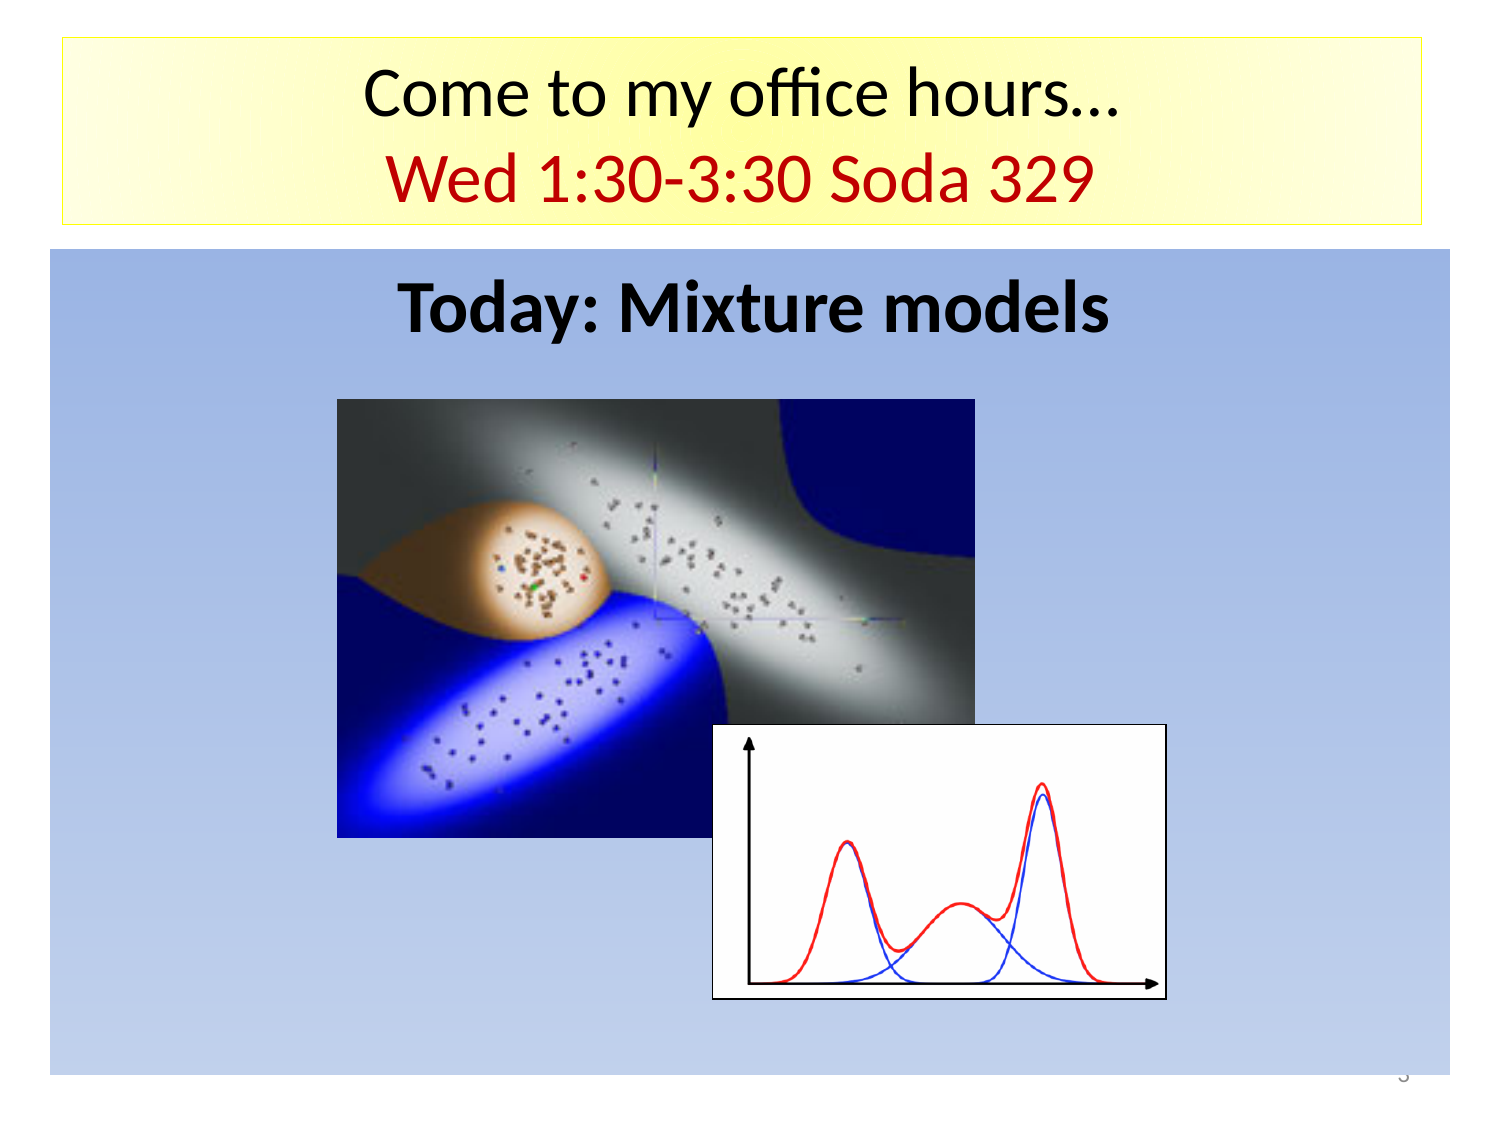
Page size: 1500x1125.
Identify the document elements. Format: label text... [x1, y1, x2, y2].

text_box Today: Mixture models [50, 249, 1450, 1075]
slide_number 3 [1074, 1075, 1425, 1103]
picture [337, 399, 1167, 1001]
title Come to my office hours… Wed 1:30-3:30 Soda 329 [62, 37, 1422, 225]
